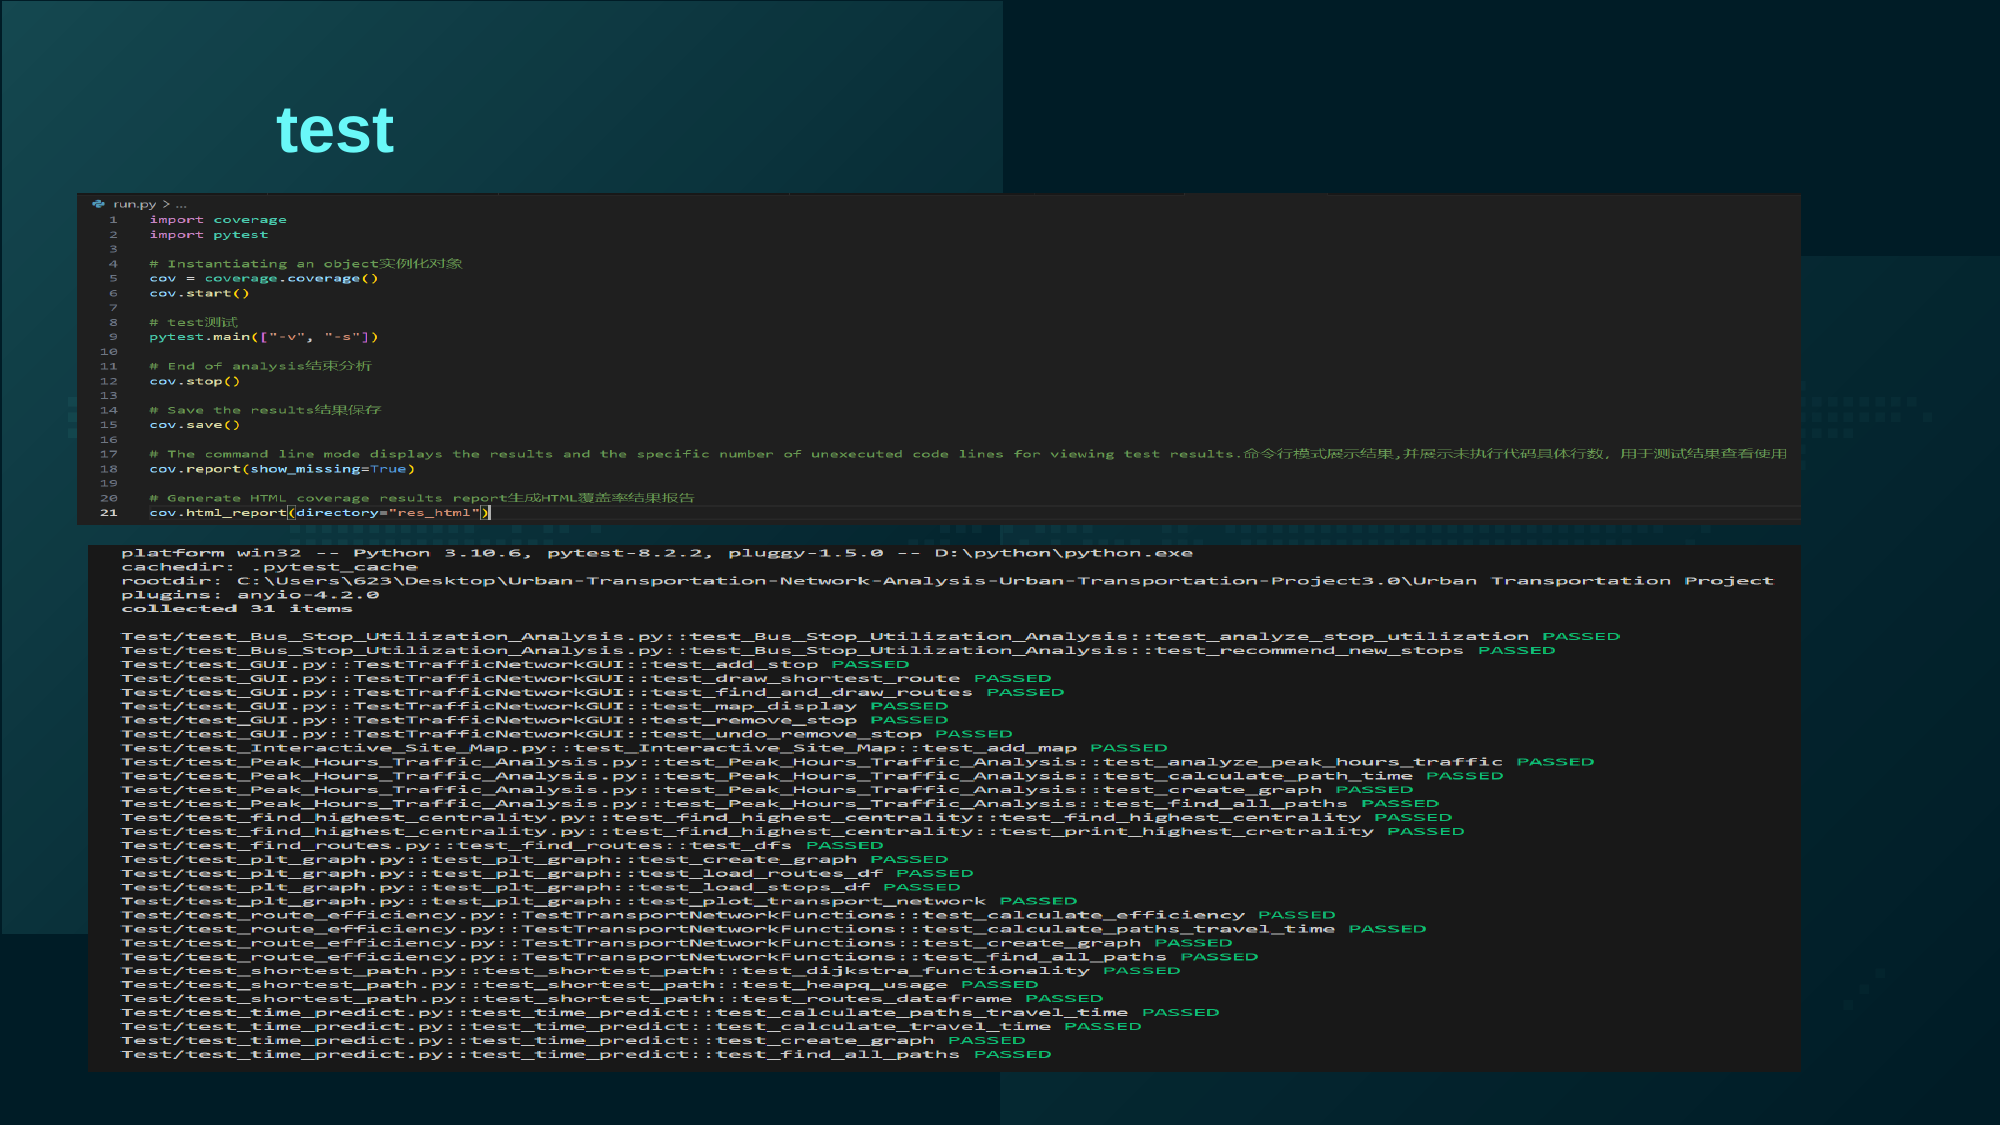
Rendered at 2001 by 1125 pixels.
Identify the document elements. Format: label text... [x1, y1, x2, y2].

picture [76, 193, 1801, 525]
title test [77, 57, 595, 193]
picture [88, 545, 1801, 1073]
